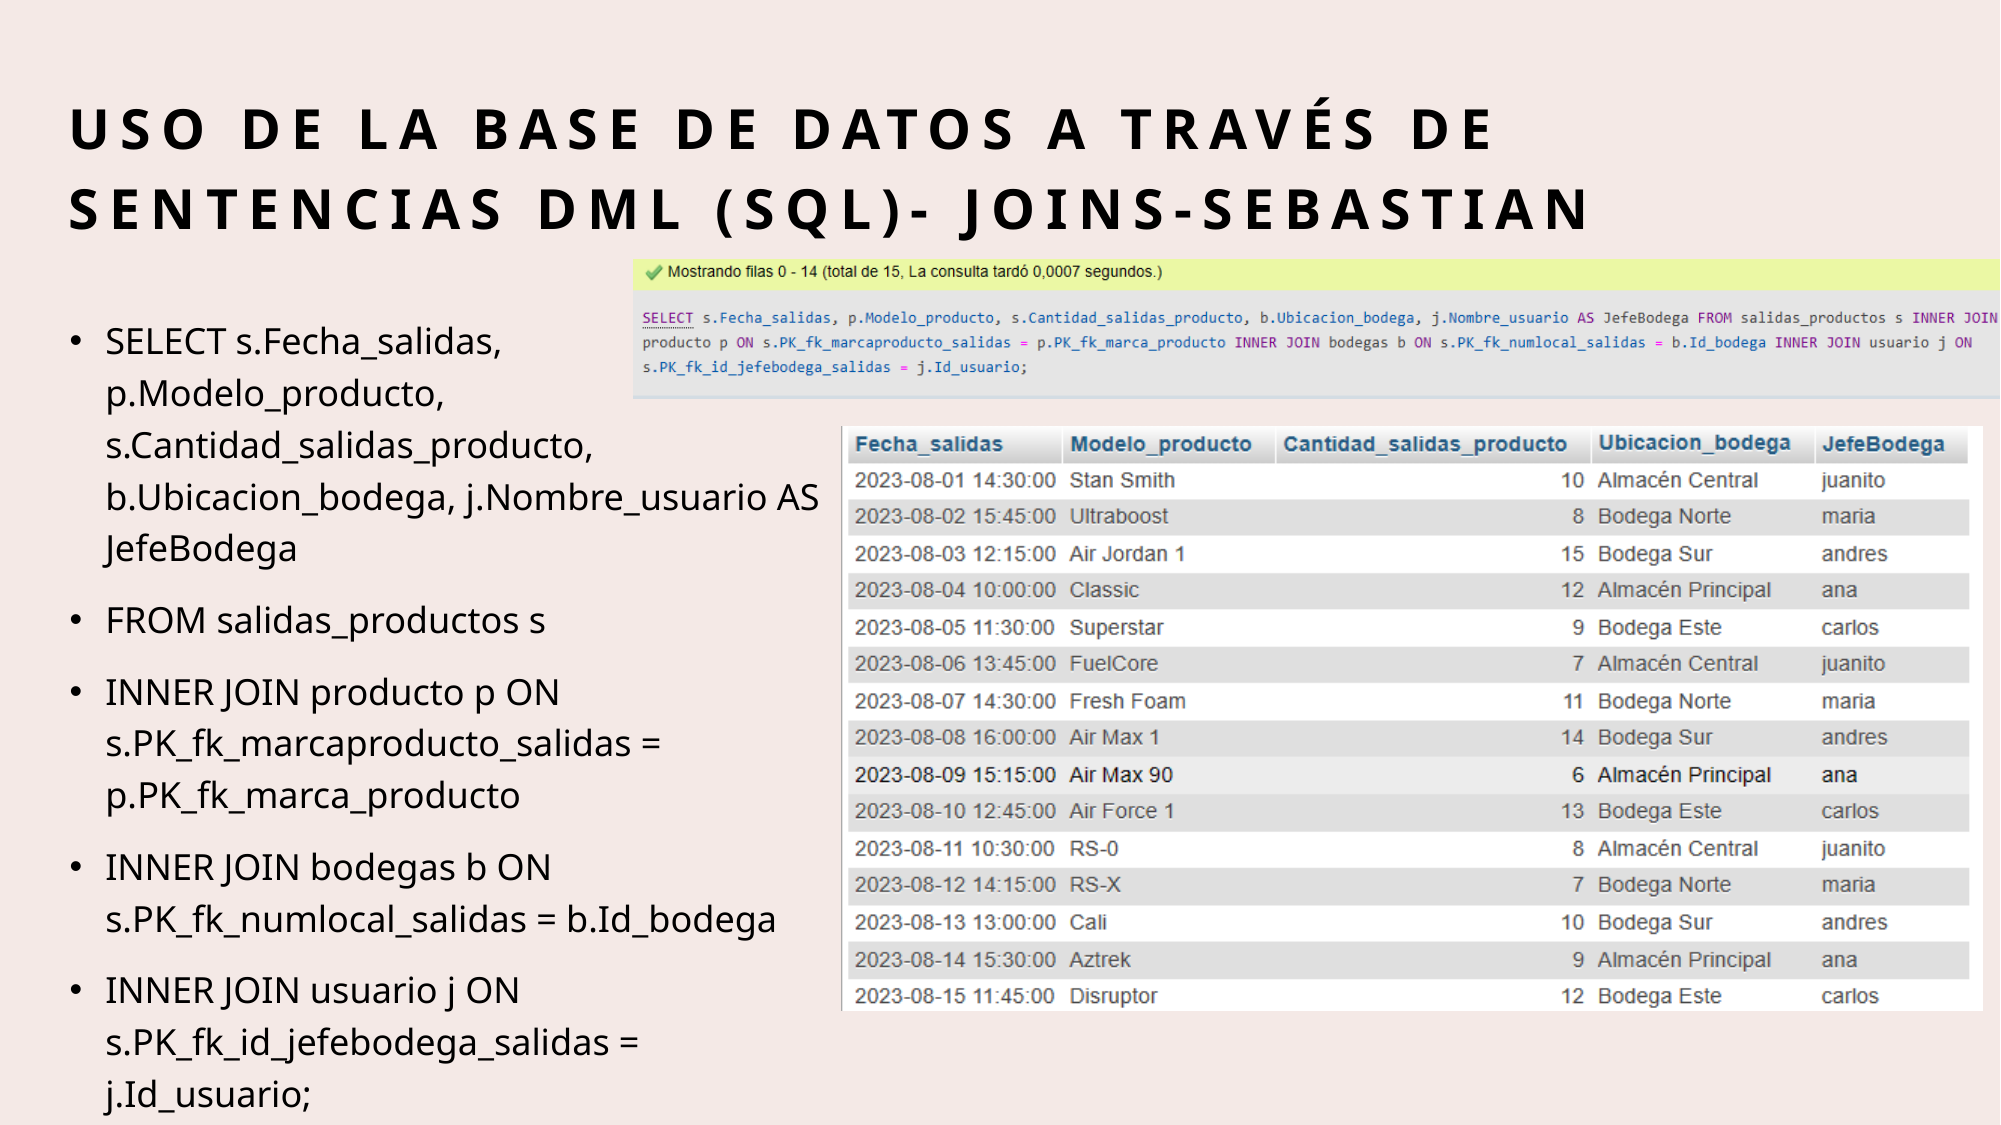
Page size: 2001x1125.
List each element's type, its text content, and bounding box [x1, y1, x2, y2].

title Uso de la base de datos a través de sentencias dml (sql)- JOINS-sebastian [53, 53, 1629, 269]
picture [840, 426, 1983, 1011]
list SELECT s.Fecha_salidas, p.Modelo_producto, s.Cantidad_salidas_producto, b.Ubicacion_bodega, j.Nombre_usuario AS JefeBodega FROM salidas_productos s INNER JOIN producto p ON s.PK_fk_marcaproducto_salidas = p.PK_fk_marca_producto INNER JOIN bodegas b ON s.PK_fk_numlocal_salidas = b.Id_bodega INNER JOIN usuario j ON s.PK_fk_id_jefebodega_salidas = j.Id_usuario; [54, 302, 866, 1125]
picture [633, 259, 2000, 399]
